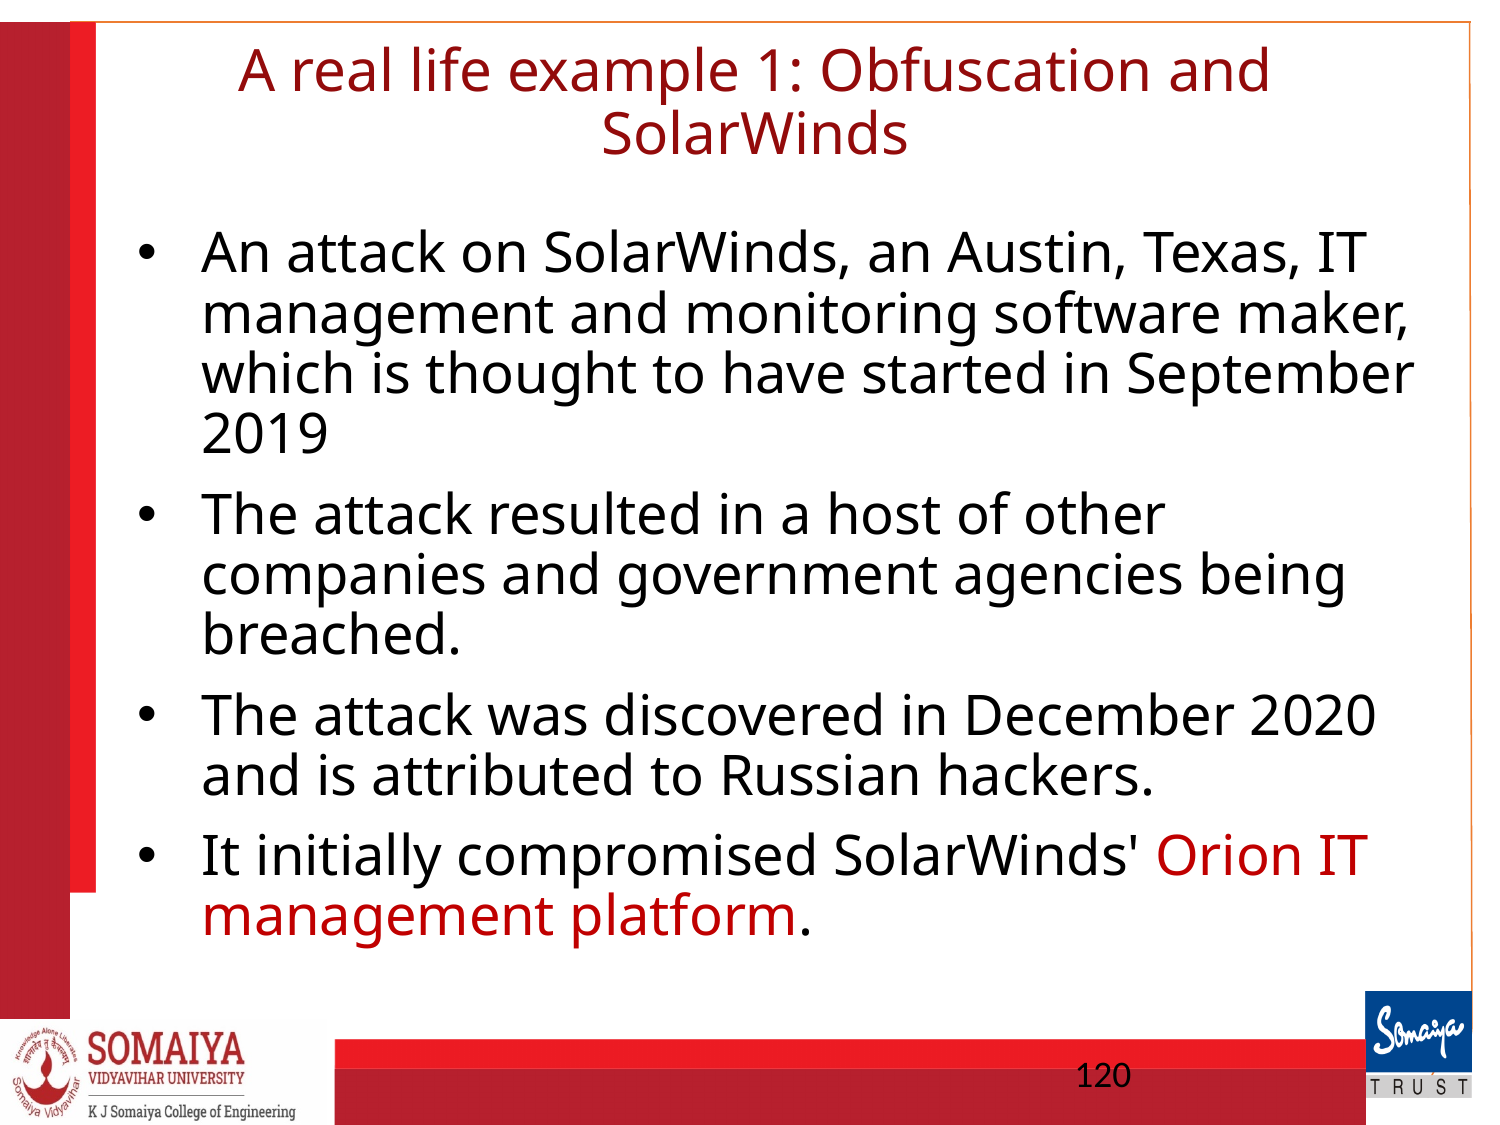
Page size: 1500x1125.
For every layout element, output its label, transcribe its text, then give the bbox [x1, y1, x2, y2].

picture [1365, 991, 1472, 1098]
slide_number 120 [1059, 1042, 1397, 1103]
title A real life example 1: Obfuscation and SolarWinds [68, 33, 1444, 178]
picture [335, 1040, 1365, 1125]
list An attack on SolarWinds, an Austin, Texas, IT management and monitoring software maker, which is thought to have started in September 2019 The attack resulted in a host of other companies and government agencies being breached. The attack was discovered in December 2020 and is attributed to Russian hackers. It initially compromised SolarWinds' Orion IT management platform. [114, 217, 1465, 960]
picture [0, 22, 327, 1125]
